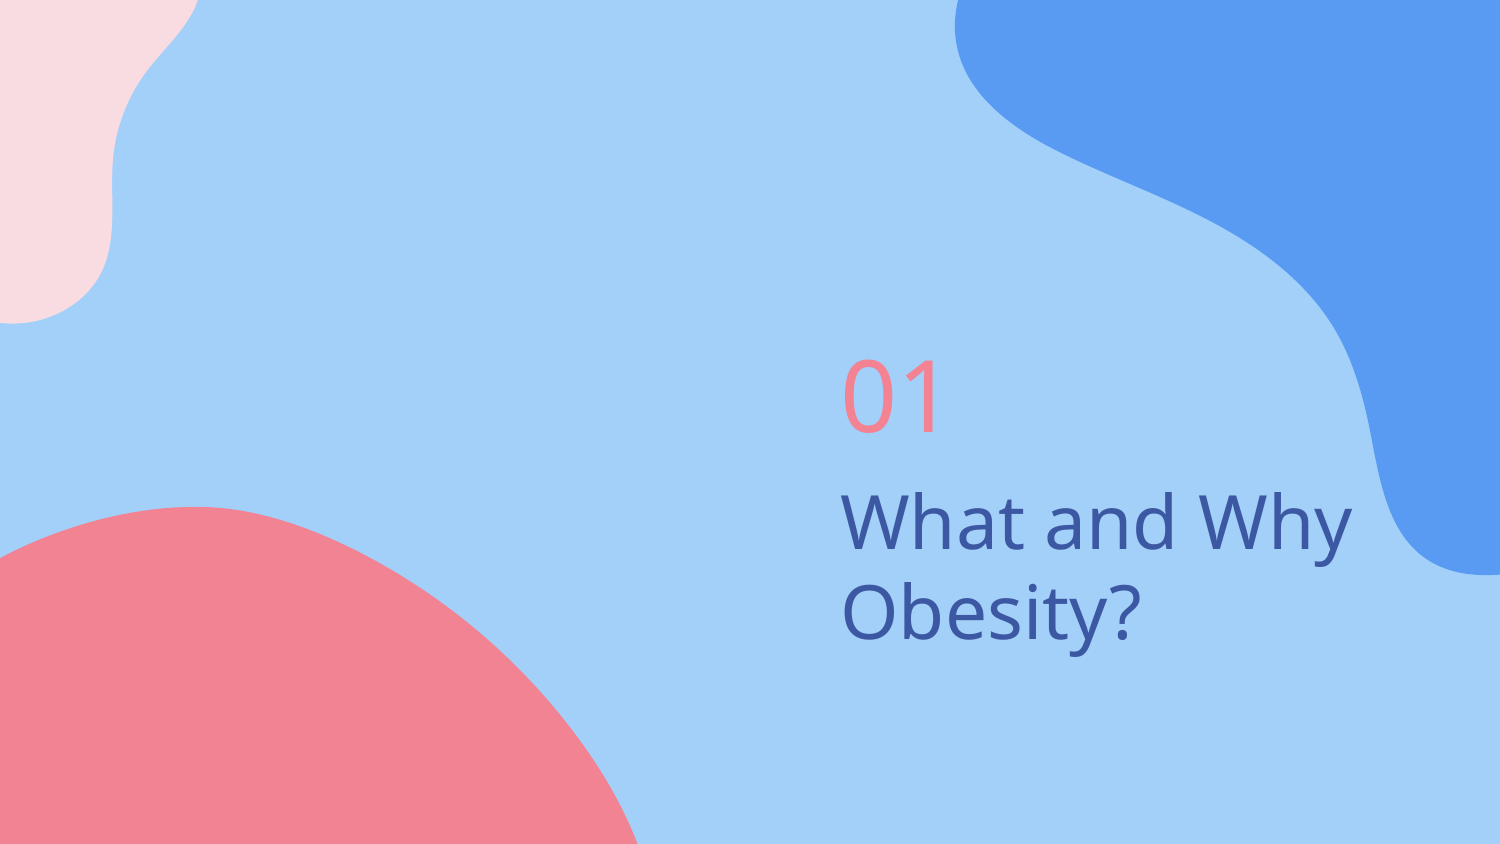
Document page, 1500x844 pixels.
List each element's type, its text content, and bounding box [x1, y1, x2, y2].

title 01 [825, 335, 1226, 450]
title What and Why Obesity? [825, 479, 1408, 670]
